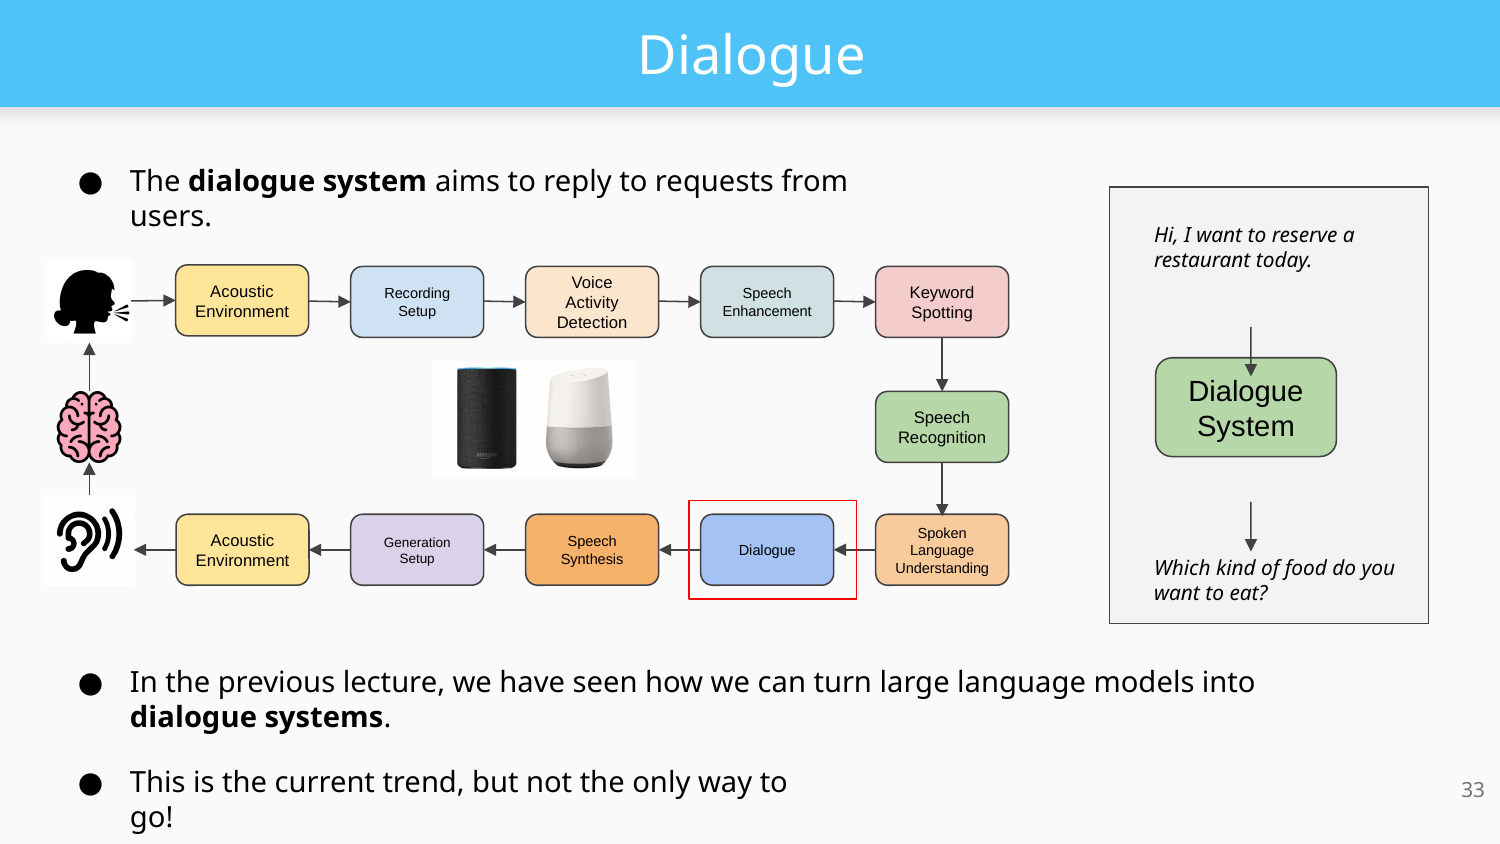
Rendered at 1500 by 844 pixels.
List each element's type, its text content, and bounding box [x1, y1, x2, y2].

text_box [688, 500, 857, 600]
slide_number ‹#› [1410, 758, 1500, 823]
picture [53, 391, 126, 463]
text_box [1109, 186, 1429, 624]
text_box Acoustic Environment [175, 264, 309, 336]
picture [47, 258, 132, 343]
text_box Which kind of food do you want to eat? [1139, 539, 1429, 620]
text_box Speech Enhancement [700, 266, 834, 338]
text_box Speech Synthesis [525, 514, 659, 586]
text_box Generation Setup [350, 514, 484, 586]
text_box The dialogue system aims to reply to requests from users. [39, 147, 943, 248]
text_box Acoustic Environment [176, 514, 310, 586]
text_box Recording Setup [350, 266, 484, 338]
text_box Keyword Spotting [875, 266, 1009, 338]
text_box Spoken Language Understanding [875, 514, 1009, 586]
picture [44, 494, 135, 586]
picture [432, 360, 635, 477]
text_box Dialogue System [1155, 357, 1337, 457]
text_box Voice Activity Detection [525, 266, 659, 338]
text_box Hi, I want to reserve a restaurant today. [1139, 207, 1419, 288]
text_box Speech Recognition [875, 391, 1009, 463]
title Dialogue [27, 3, 1476, 102]
text_box This is the current trend, but not the only way to go! [39, 748, 848, 844]
text_box In the previous lecture, we have seen how we can turn large language models into dialogue systems. [39, 648, 1394, 749]
